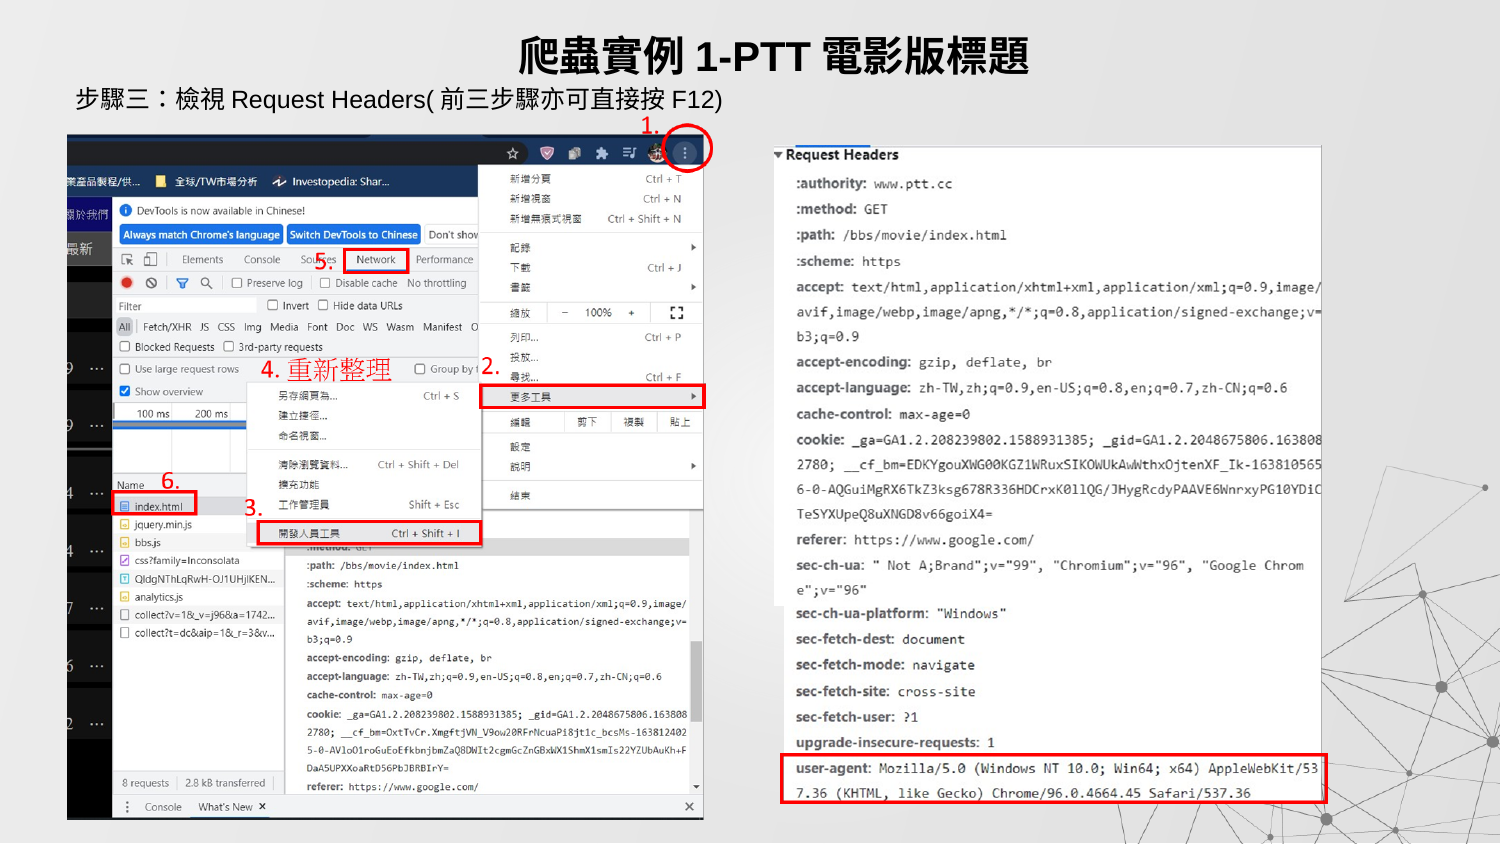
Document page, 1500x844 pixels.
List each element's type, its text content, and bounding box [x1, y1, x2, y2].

text_box 步驟三：檢視Request Headers(前三步驟亦可直接按F12) [60, 75, 879, 121]
text_box 爬蟲實例1-PTT電影版標題 [503, 22, 1093, 88]
picture [0, 0, 1500, 844]
